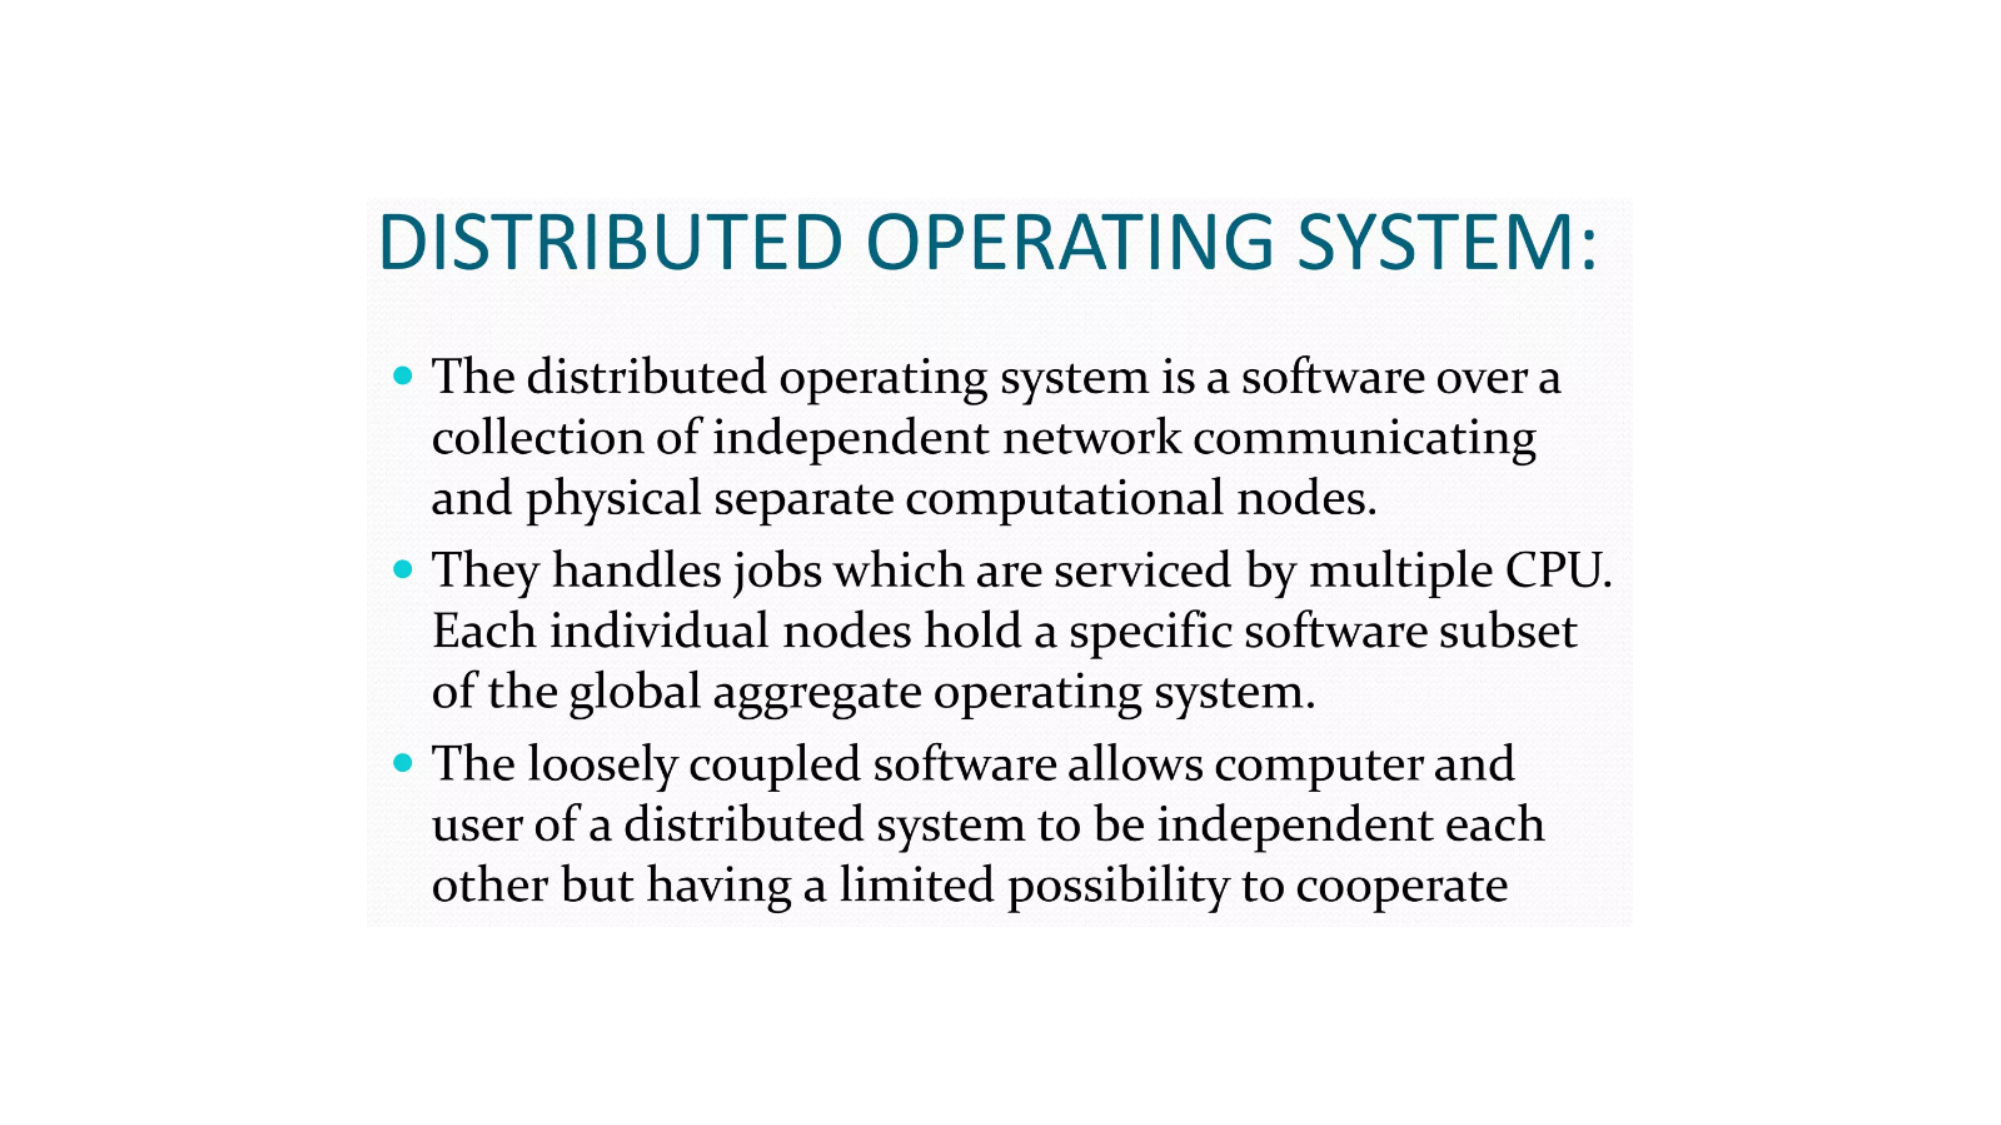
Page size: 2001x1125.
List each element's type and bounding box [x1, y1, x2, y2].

picture [367, 198, 1633, 927]
